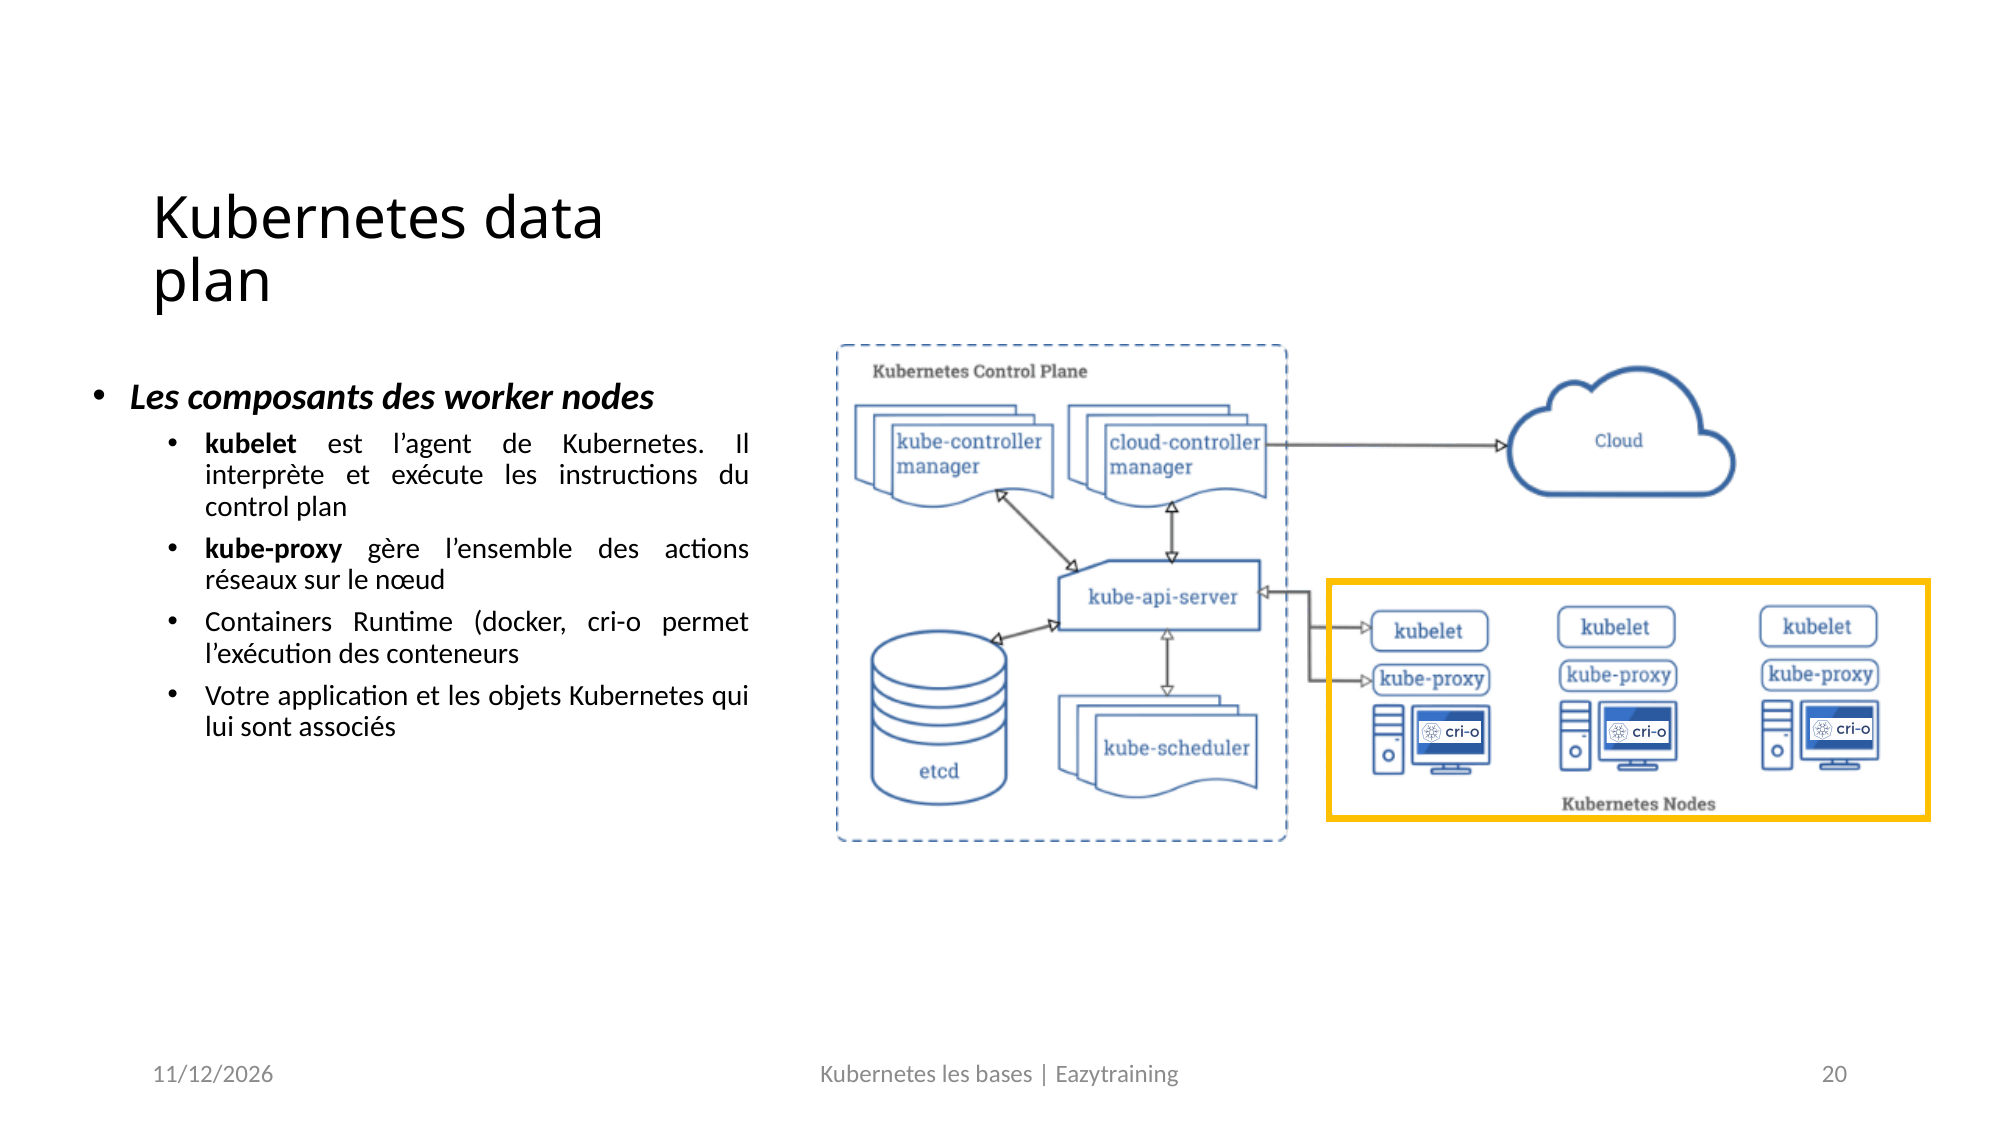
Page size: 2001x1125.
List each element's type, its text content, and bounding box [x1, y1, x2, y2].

slide_number 20 [1412, 1042, 1863, 1103]
picture [836, 344, 1929, 842]
footer Kubernetes les bases | Eazytraining [662, 1042, 1338, 1103]
title Kubernetes data plan [138, 160, 742, 342]
list Les composants des worker nodes kubelet est l’agent de Kubernetes. Il interprète et exécute les instructions du control plan kube-proxy gère l’ensemble des actions réseaux sur le nœud Containers Runtime (docker, cri-o permet l’exécution des conteneurs Votre application et les objets Kubernetes qui lui sont associés [77, 369, 765, 954]
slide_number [137, 1042, 588, 1103]
